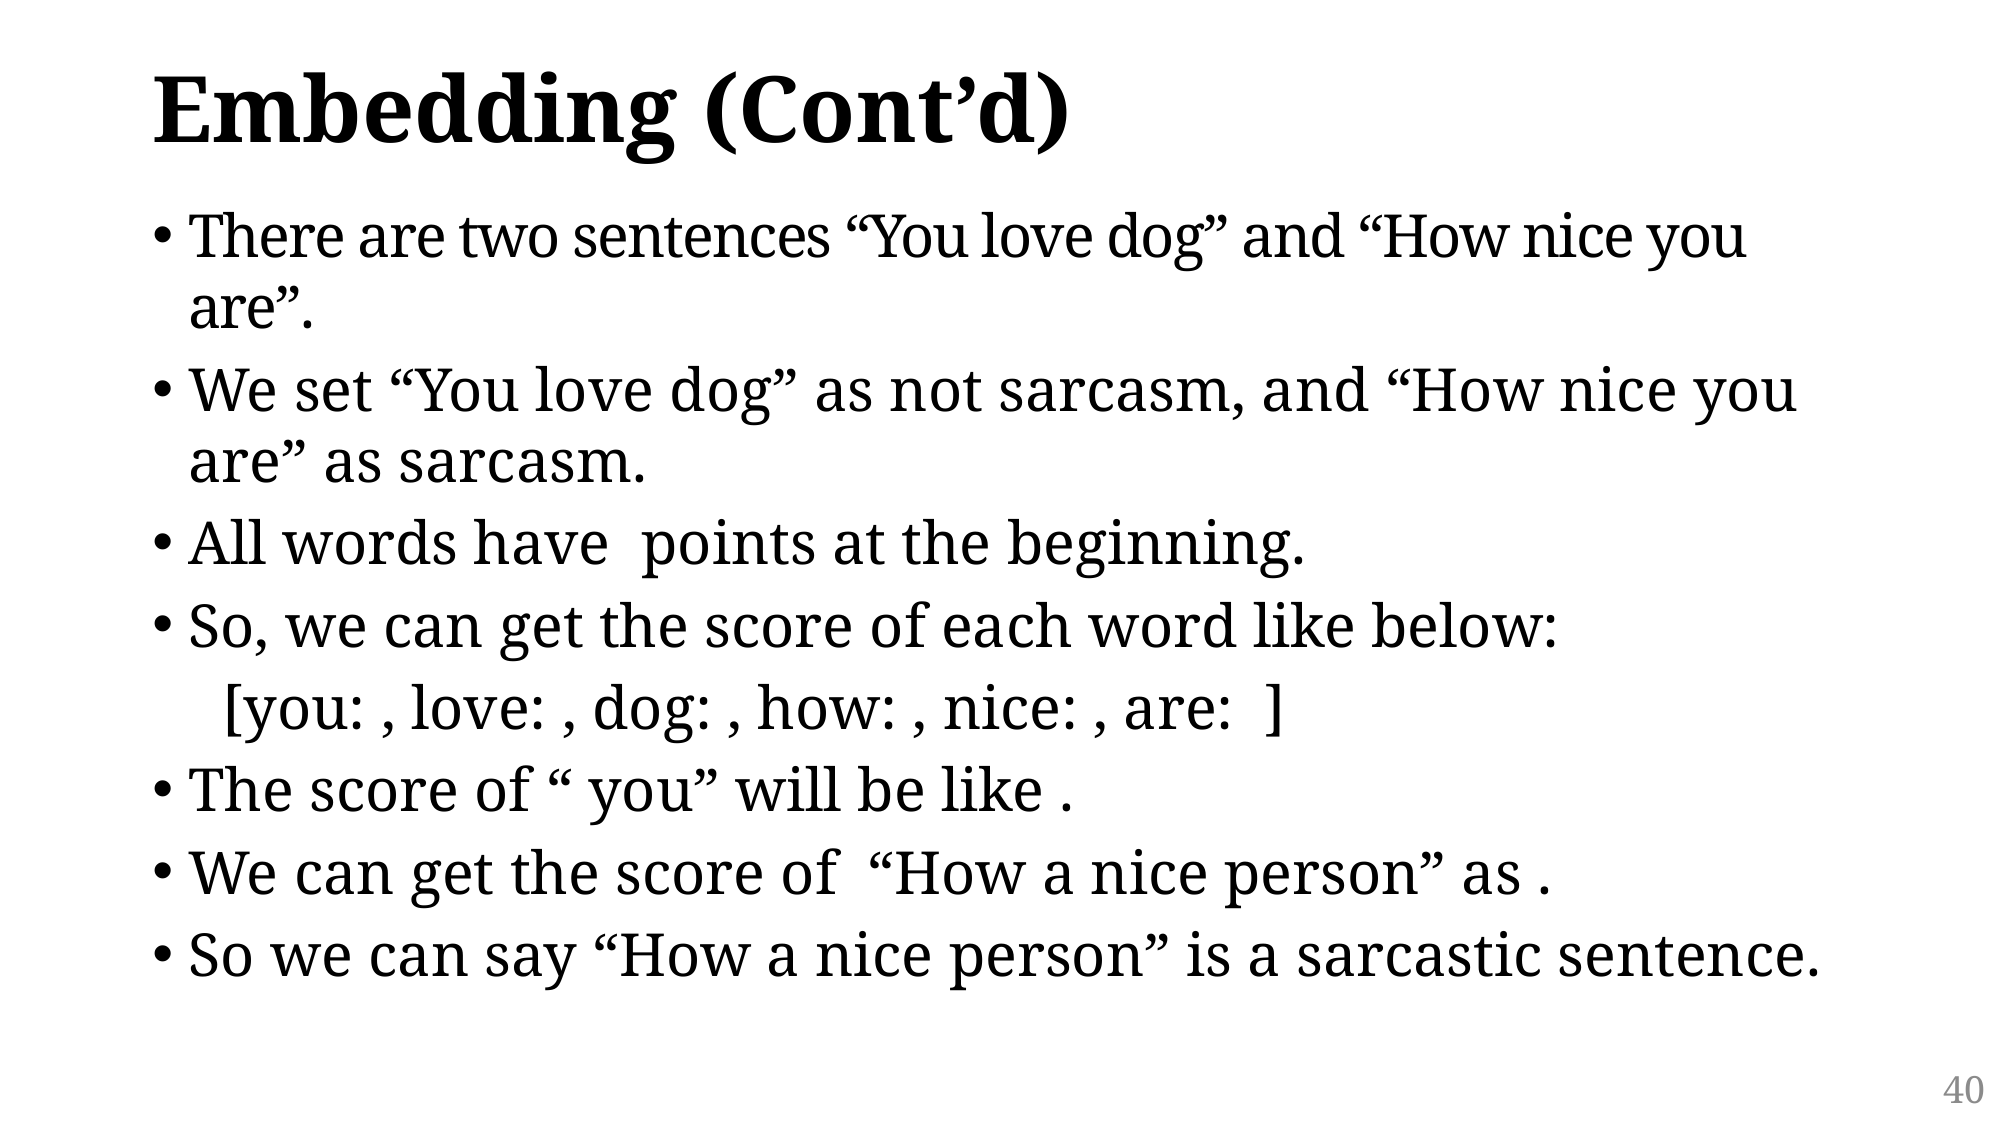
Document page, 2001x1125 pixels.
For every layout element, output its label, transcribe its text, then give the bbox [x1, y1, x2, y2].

slide_number 40 [1843, 1061, 2000, 1122]
title Embedding (Cont’d) [137, 34, 1863, 191]
